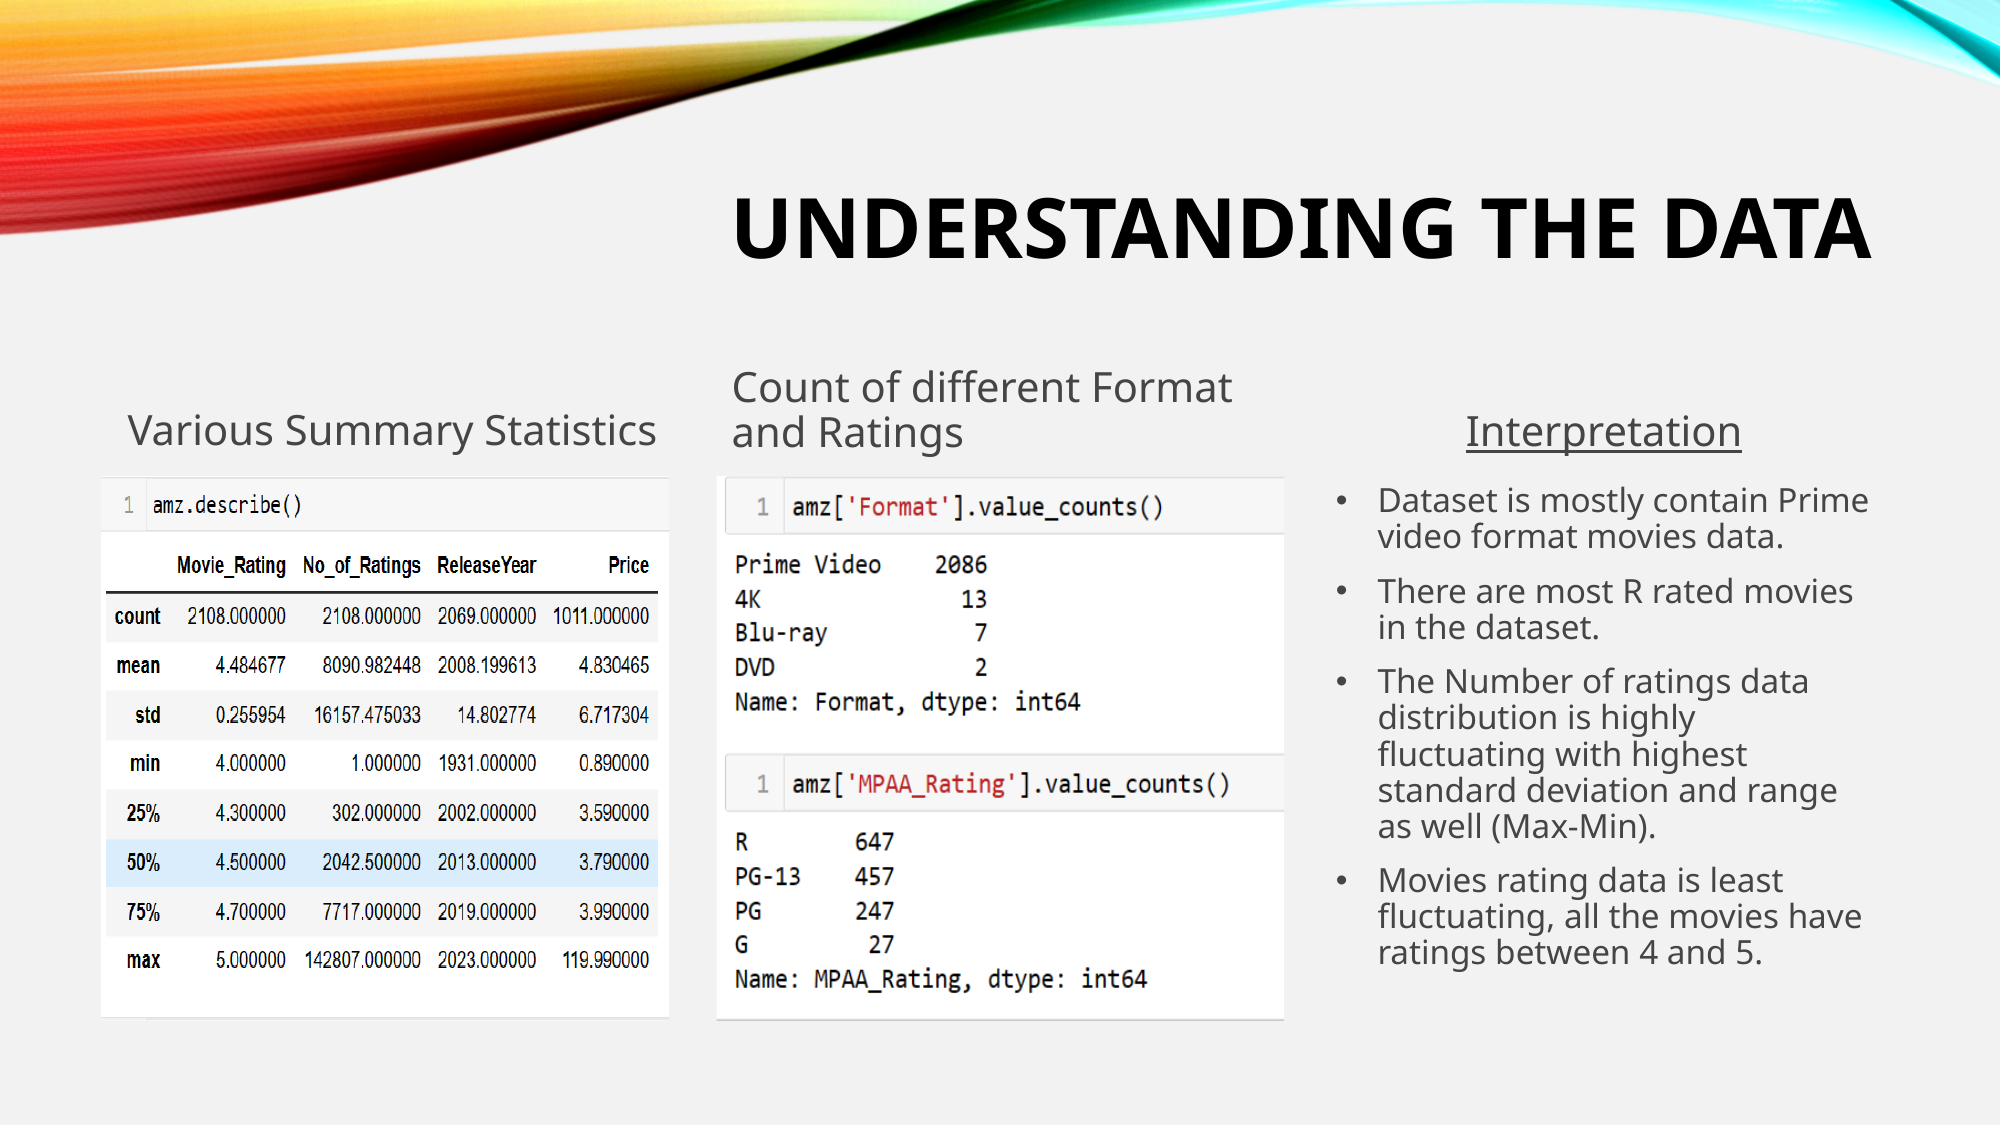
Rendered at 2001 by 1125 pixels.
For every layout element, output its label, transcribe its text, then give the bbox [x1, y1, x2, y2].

list Various Summary Statistics [112, 361, 680, 463]
picture [716, 476, 1285, 1021]
picture [100, 476, 670, 1021]
list Interpretation [1320, 359, 1888, 463]
list Dataset is mostly contain Prime video format movies data. There are most R rated movies in the dataset. The Number of ratings data distribution is highly fluctuating with highest standard deviation and range as well (Max-Min). Movies rating data is least fluctuating, all the movies have ratings between 4 and 5. [1320, 476, 1888, 1021]
picture [0, 0, 2000, 237]
list Count of different Format and Ratings [716, 361, 1284, 464]
title Understanding the data [474, 125, 1888, 339]
